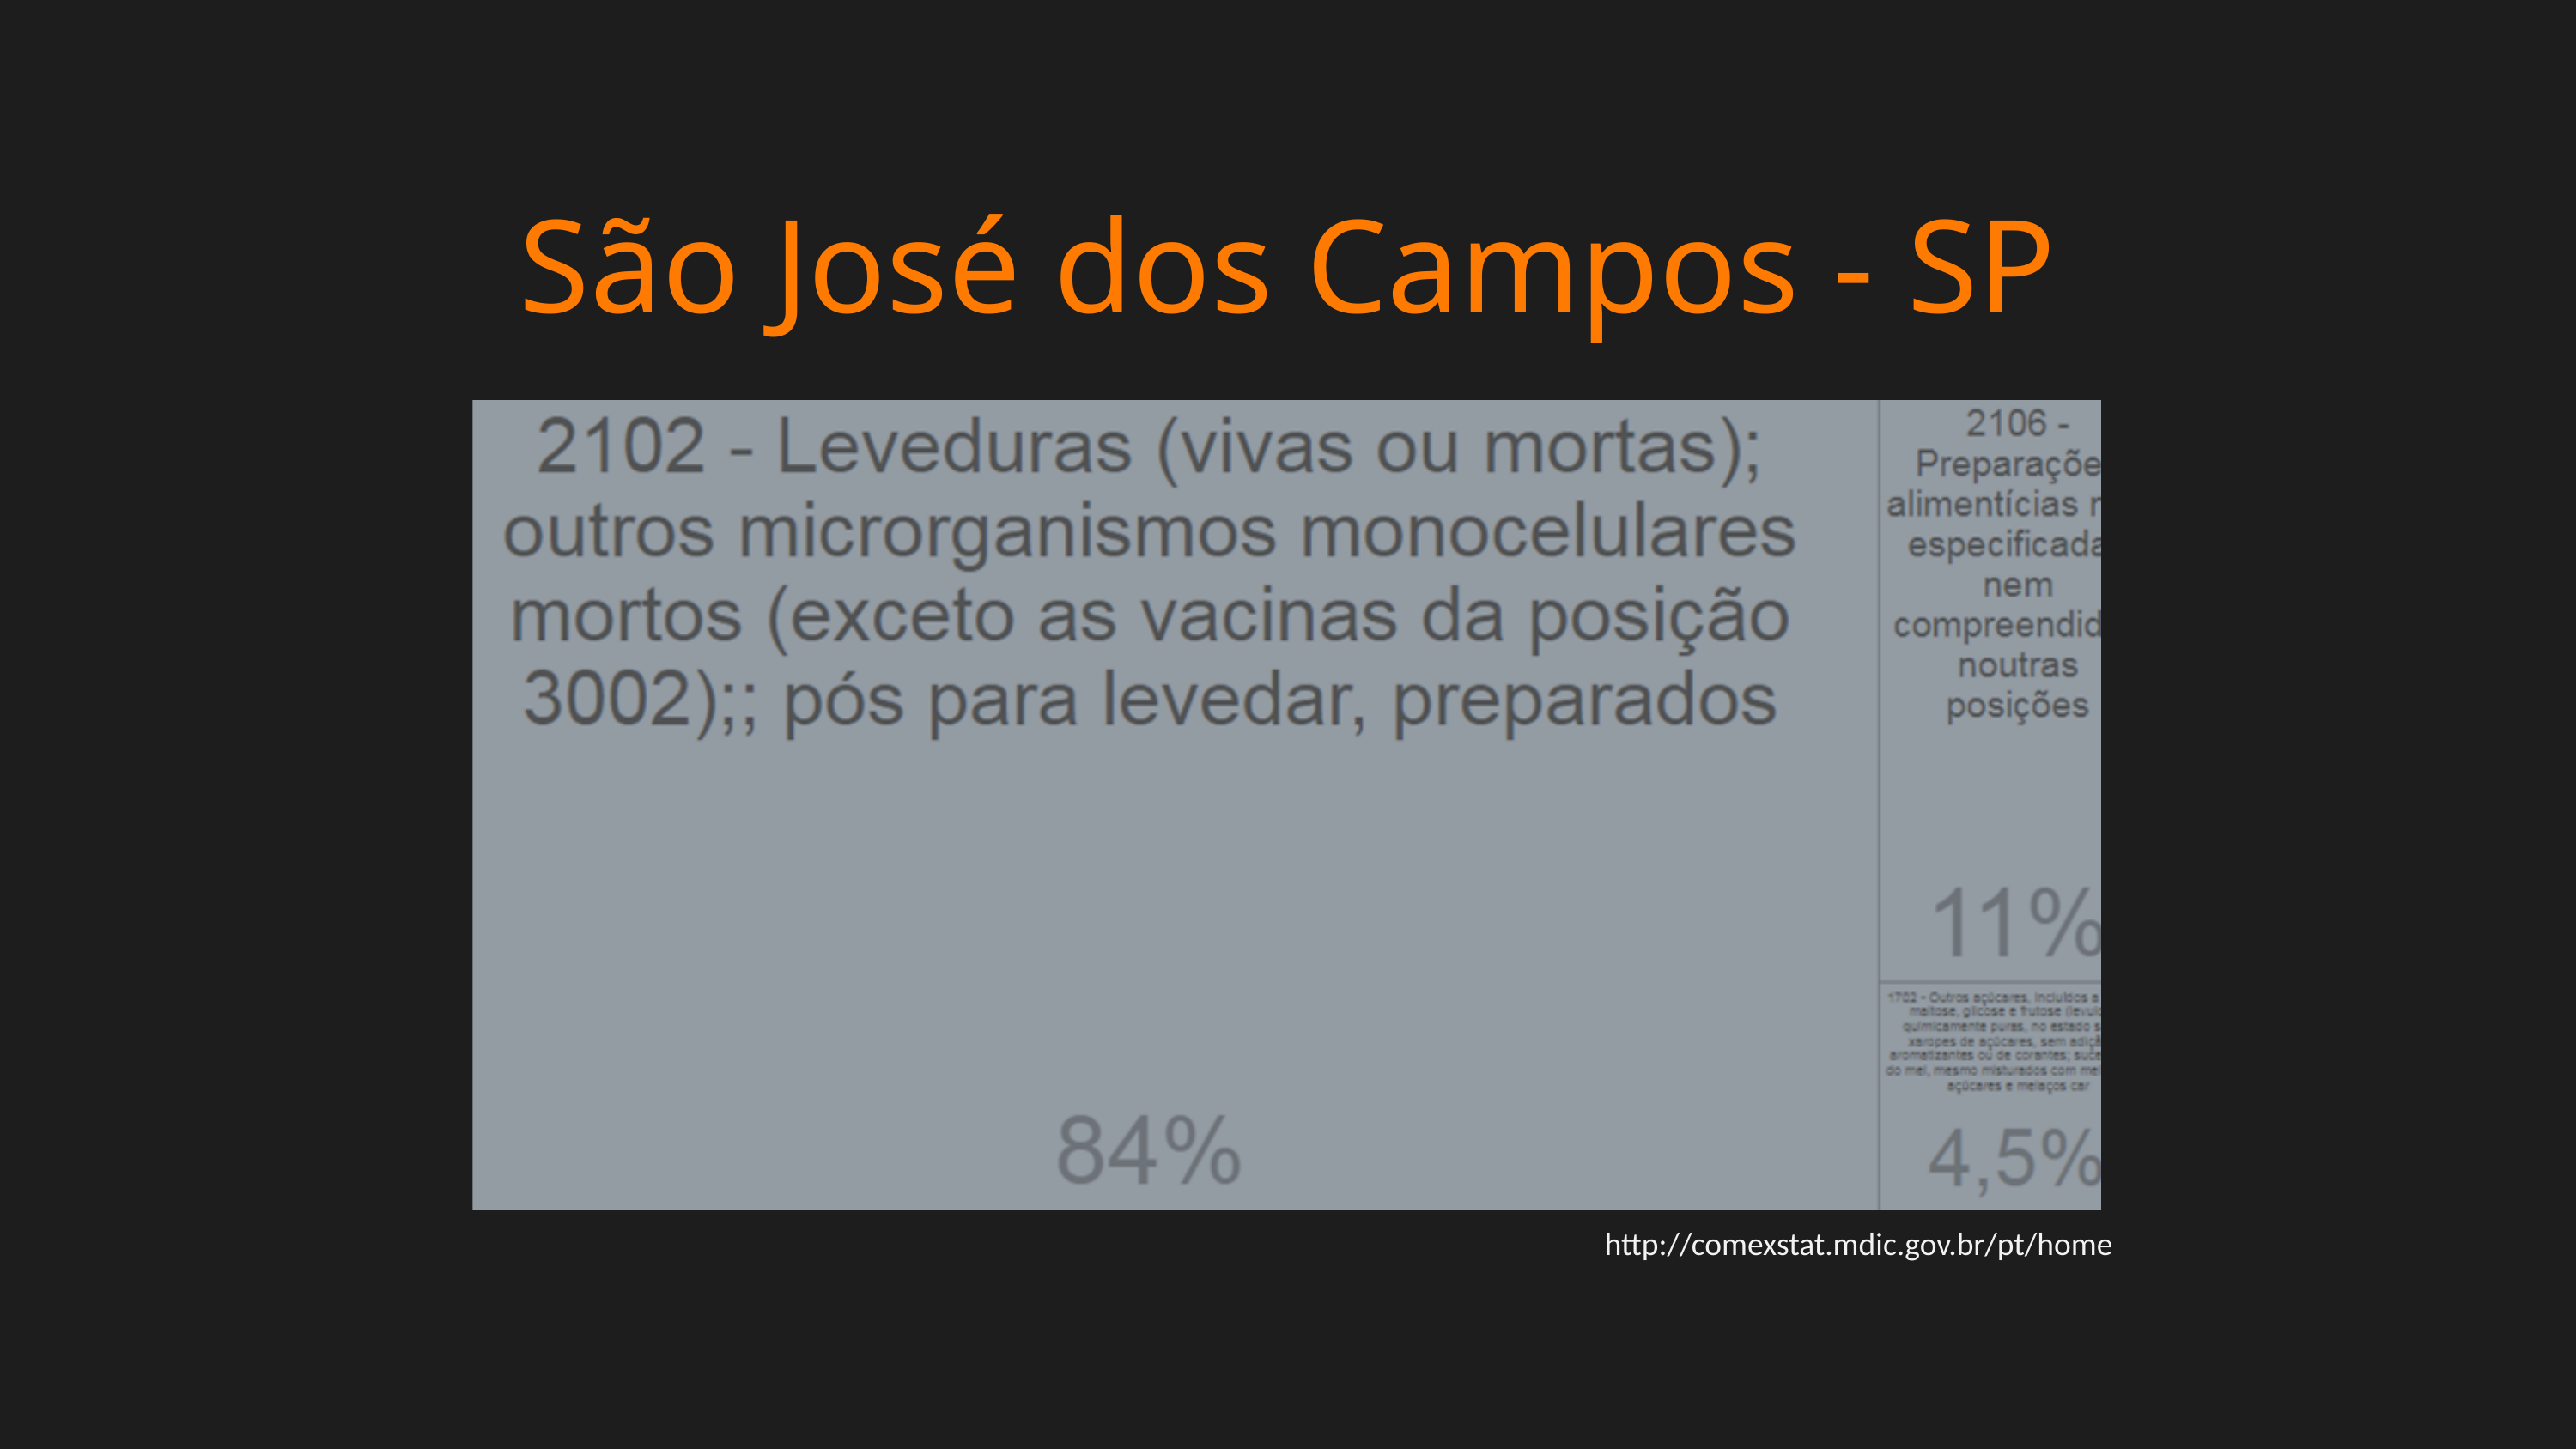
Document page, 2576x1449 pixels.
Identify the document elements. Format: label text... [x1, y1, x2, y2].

picture [471, 399, 2102, 1210]
text_box http://comexstat.mdic.gov.br/pt/home [1592, 1216, 2127, 1269]
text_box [474, 185, 2102, 399]
